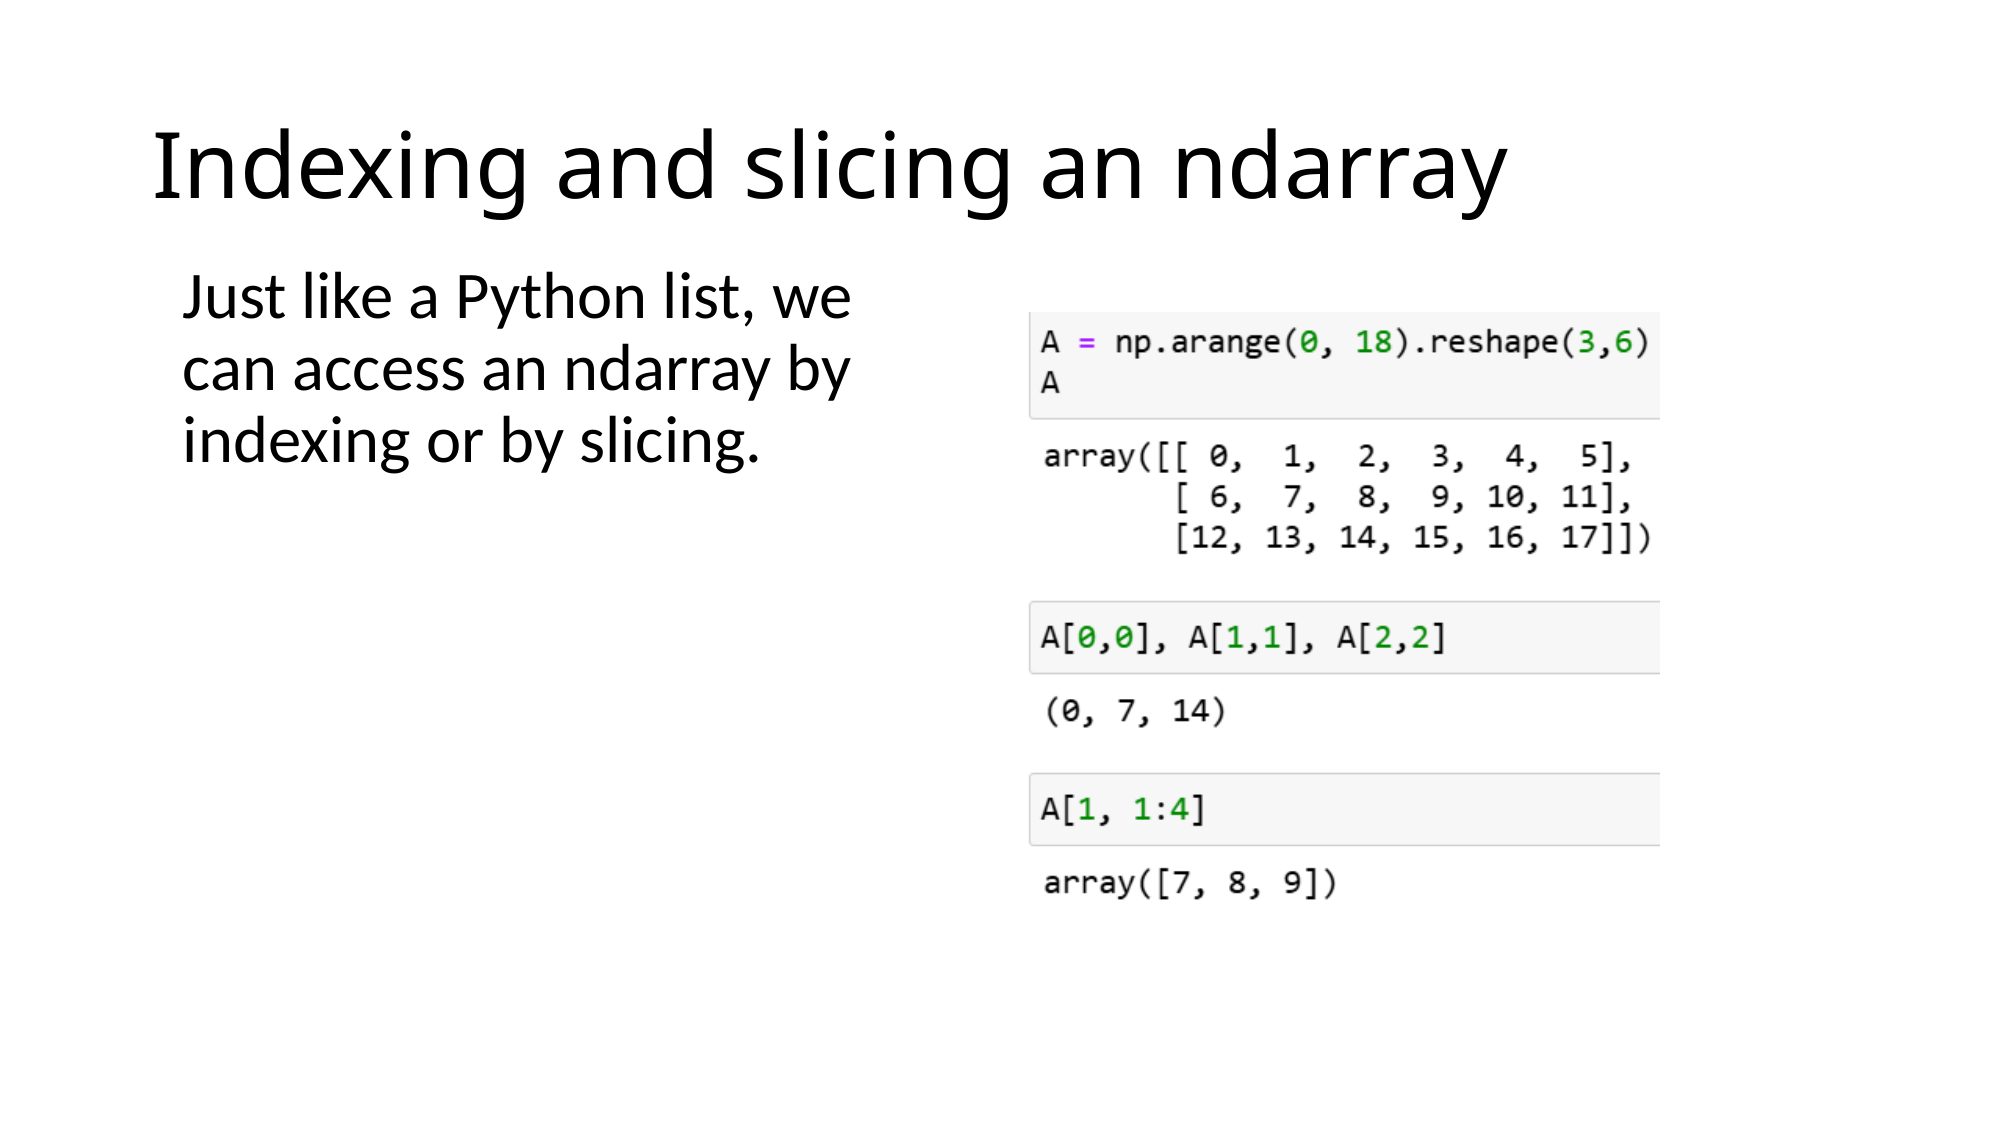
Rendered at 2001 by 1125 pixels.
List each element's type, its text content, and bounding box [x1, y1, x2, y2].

picture [1023, 312, 1660, 910]
title Indexing and slicing an ndarray [137, 59, 1863, 278]
list Just like a Python list, we can access an ndarray by indexing or by slicing. [167, 253, 874, 968]
